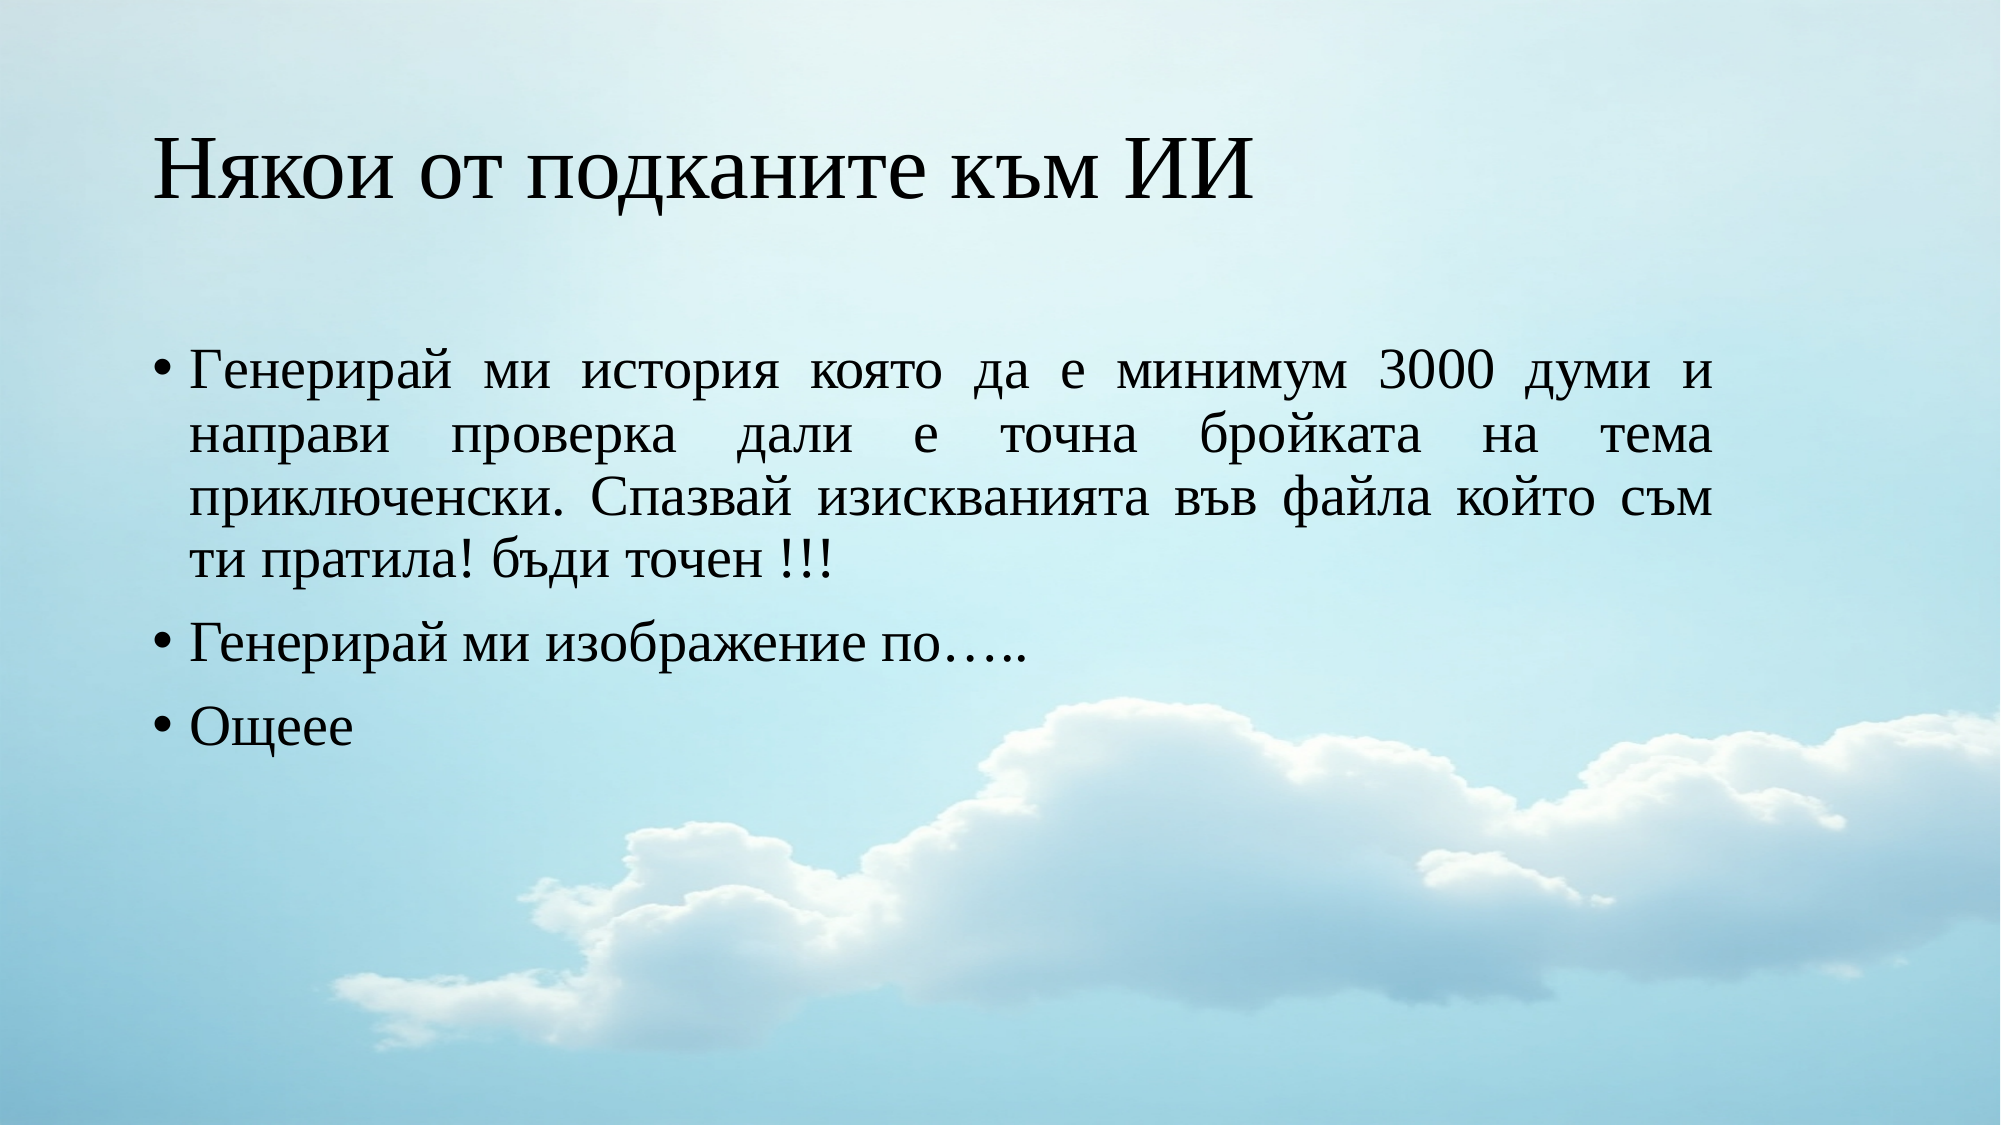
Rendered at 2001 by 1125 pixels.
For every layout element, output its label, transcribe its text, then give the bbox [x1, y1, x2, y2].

title Някои от подканите към ИИ [137, 59, 1863, 278]
picture [0, 0, 2001, 1125]
list Генерирай ми история която да е минимум 3000 думи и направи проверка дали е точна бройката на тема приключенски. Спазвай изискванията във файла който съм ти пратила! бъди точен !!! Генерирай ми изображение по….. Ощеее [137, 331, 1730, 1045]
